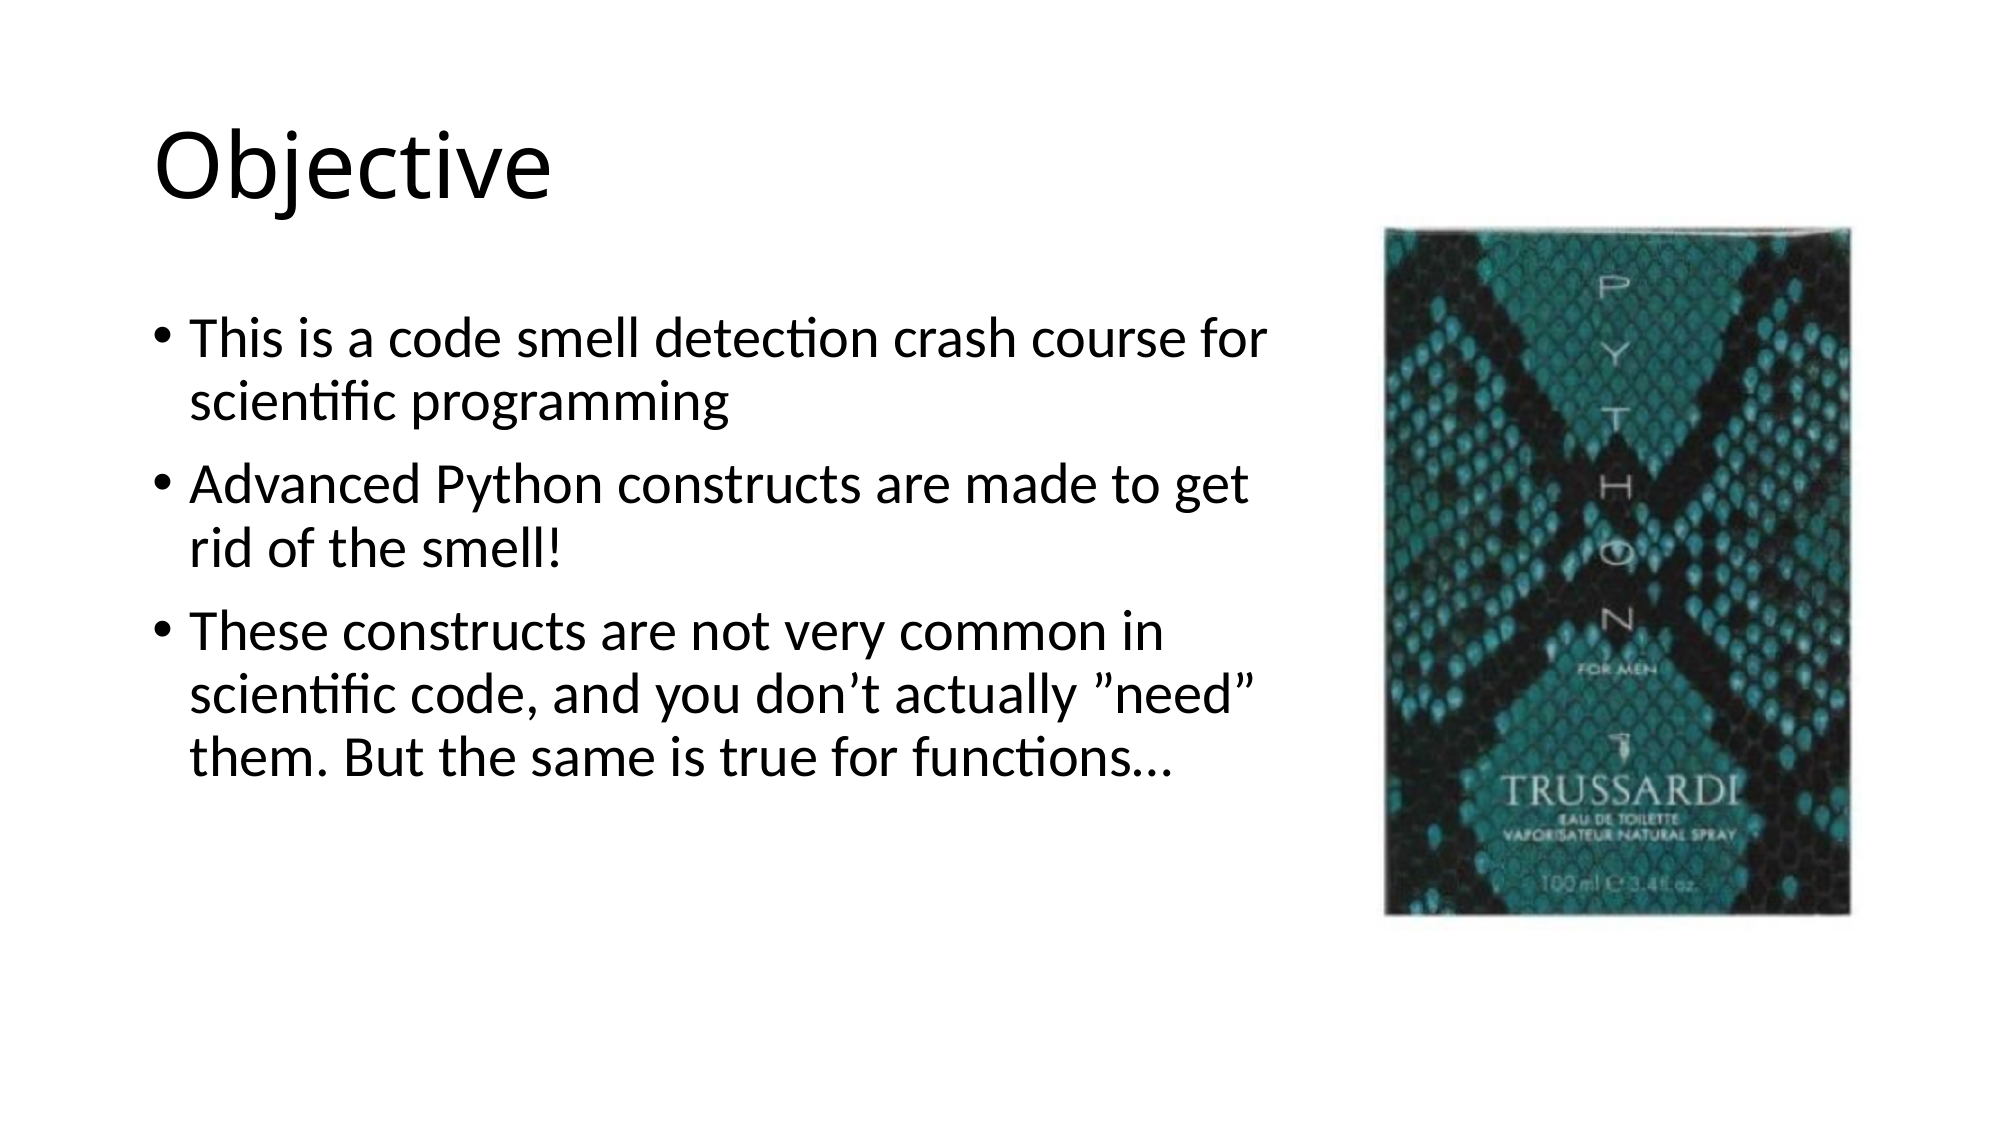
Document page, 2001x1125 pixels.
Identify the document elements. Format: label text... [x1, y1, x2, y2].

picture [1374, 214, 1863, 931]
list This is a code smell detection crash course for scientific programming Advanced Python constructs are made to get rid of the smell! These constructs are not very common in scientific code, and you don’t actually ”need” them. But the same is true for functions… [137, 299, 1306, 1014]
title Objective [137, 59, 1863, 278]
